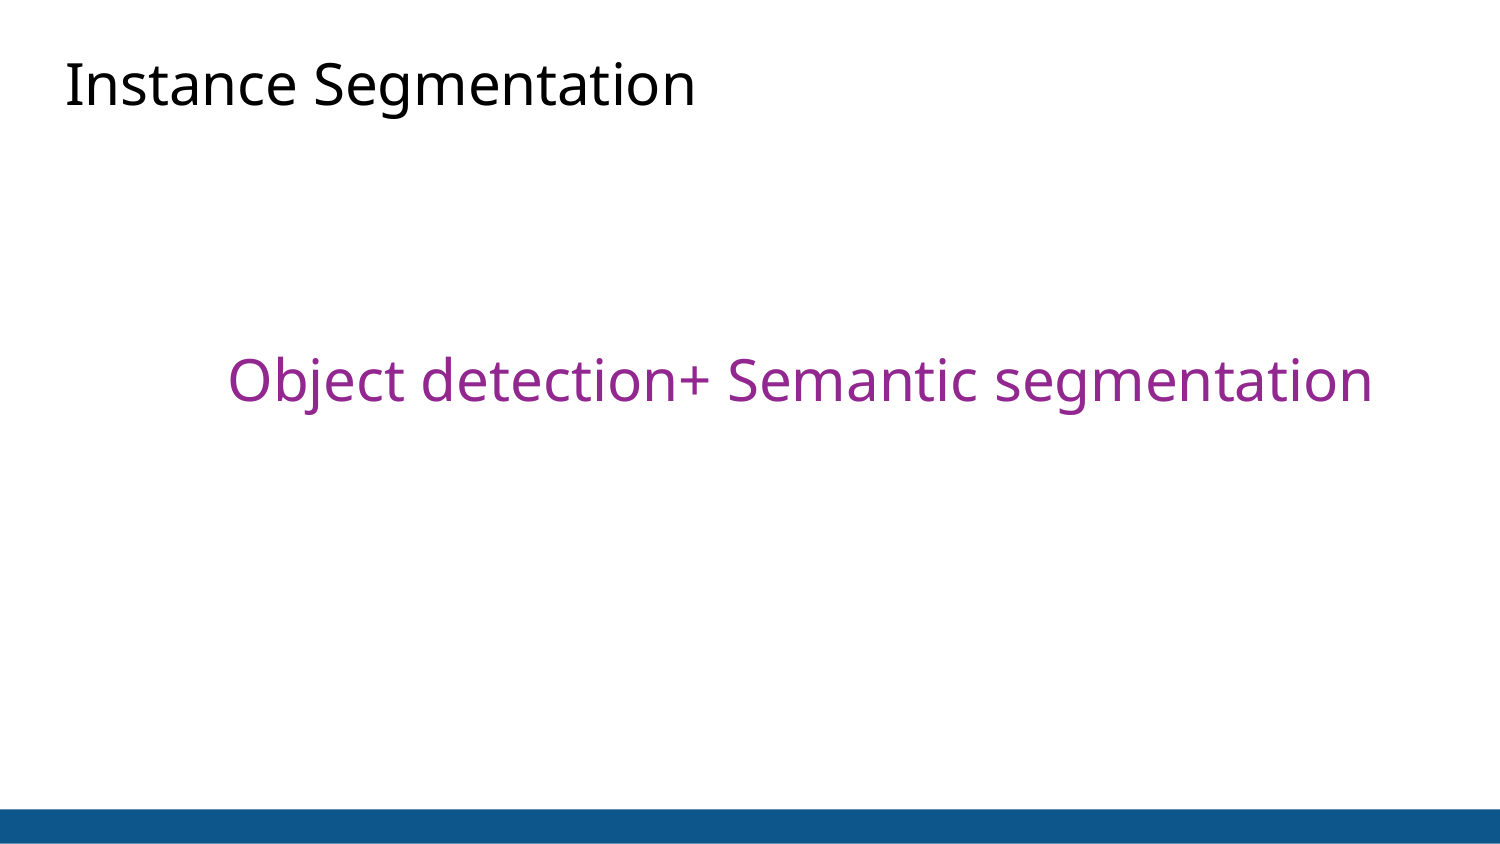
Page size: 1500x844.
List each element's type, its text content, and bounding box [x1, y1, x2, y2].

text_box Instance Segmentation [62, 45, 725, 118]
text_box Object detection+ Semantic segmentation [212, 336, 1390, 421]
